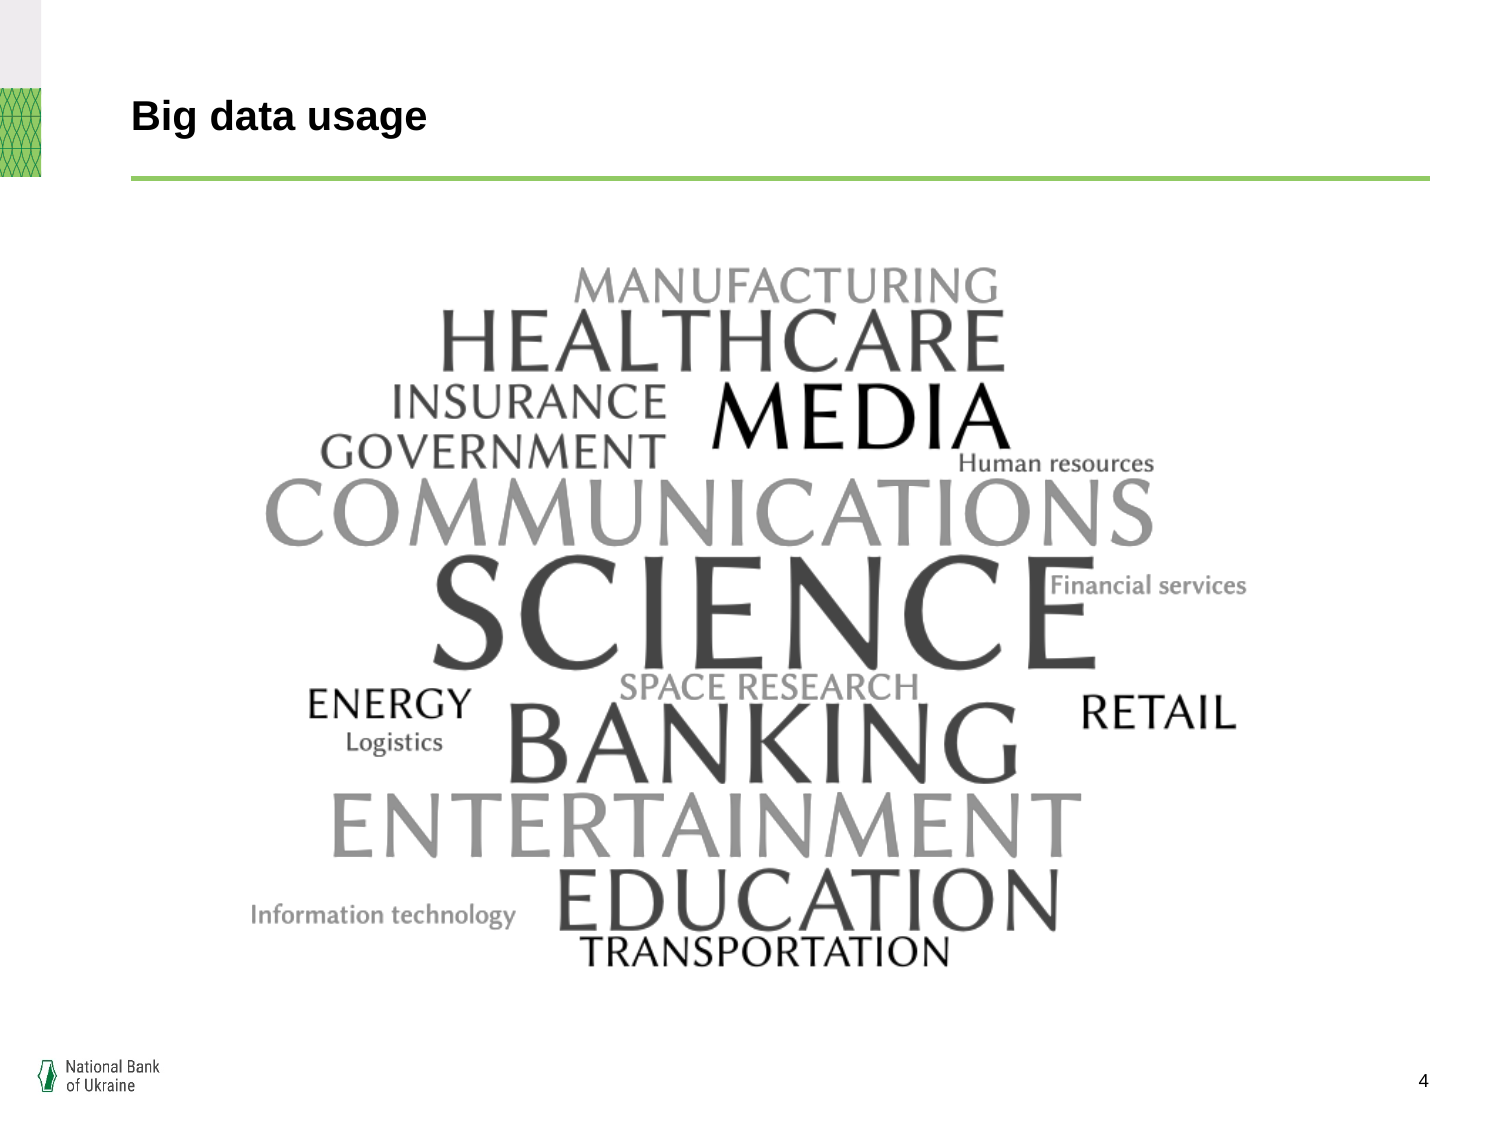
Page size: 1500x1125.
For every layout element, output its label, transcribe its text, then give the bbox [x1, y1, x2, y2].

picture [0, 88, 42, 177]
title Big data usage [130, 88, 1430, 140]
slide_number 4 [1222, 1064, 1430, 1095]
picture [29, 1053, 172, 1106]
picture [149, 205, 1374, 1036]
